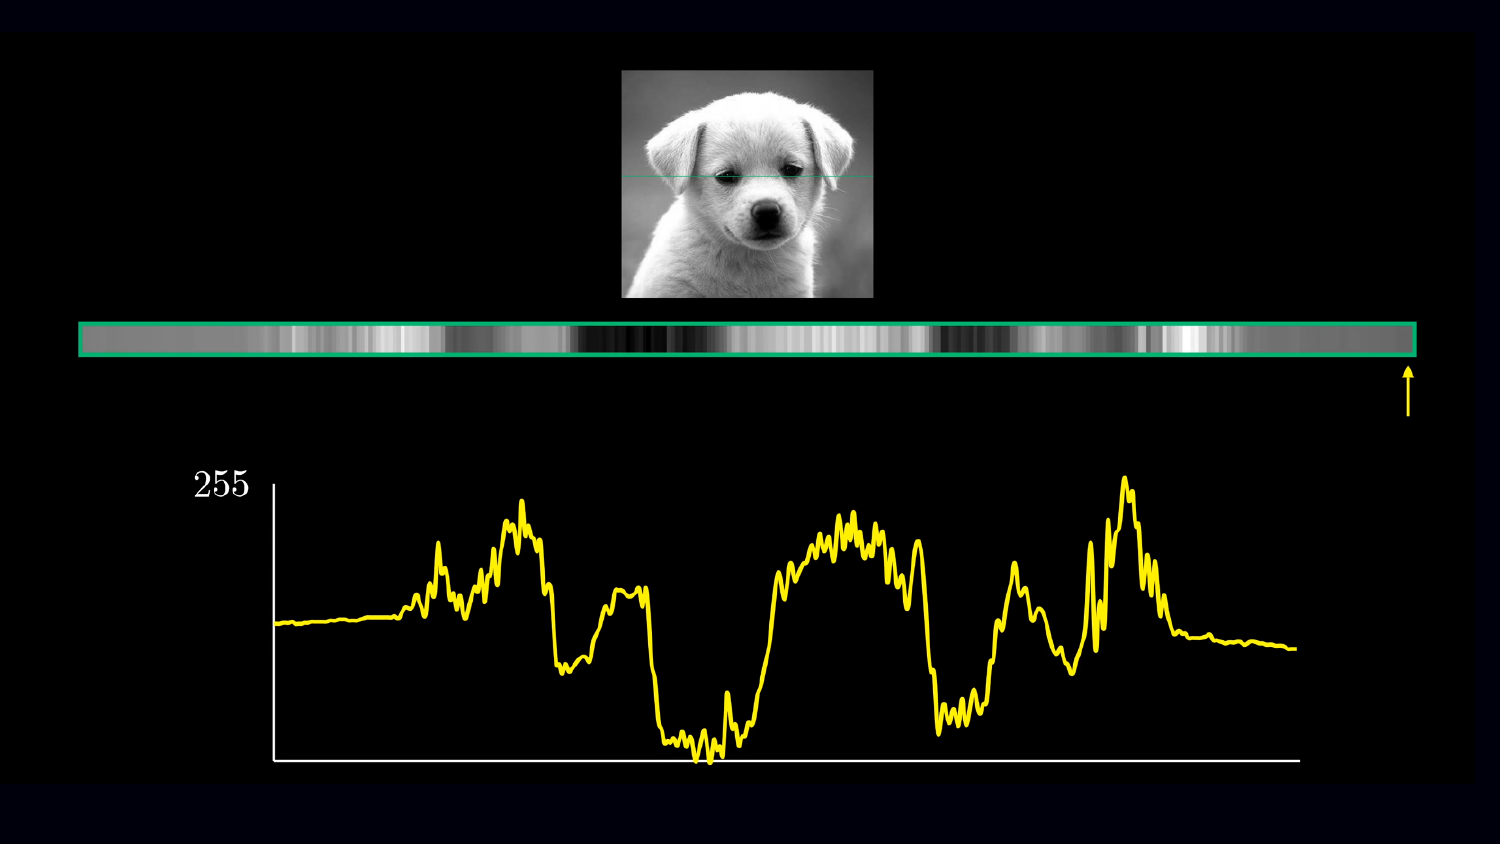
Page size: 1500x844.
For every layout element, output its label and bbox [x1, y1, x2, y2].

picture [0, 32, 1476, 784]
